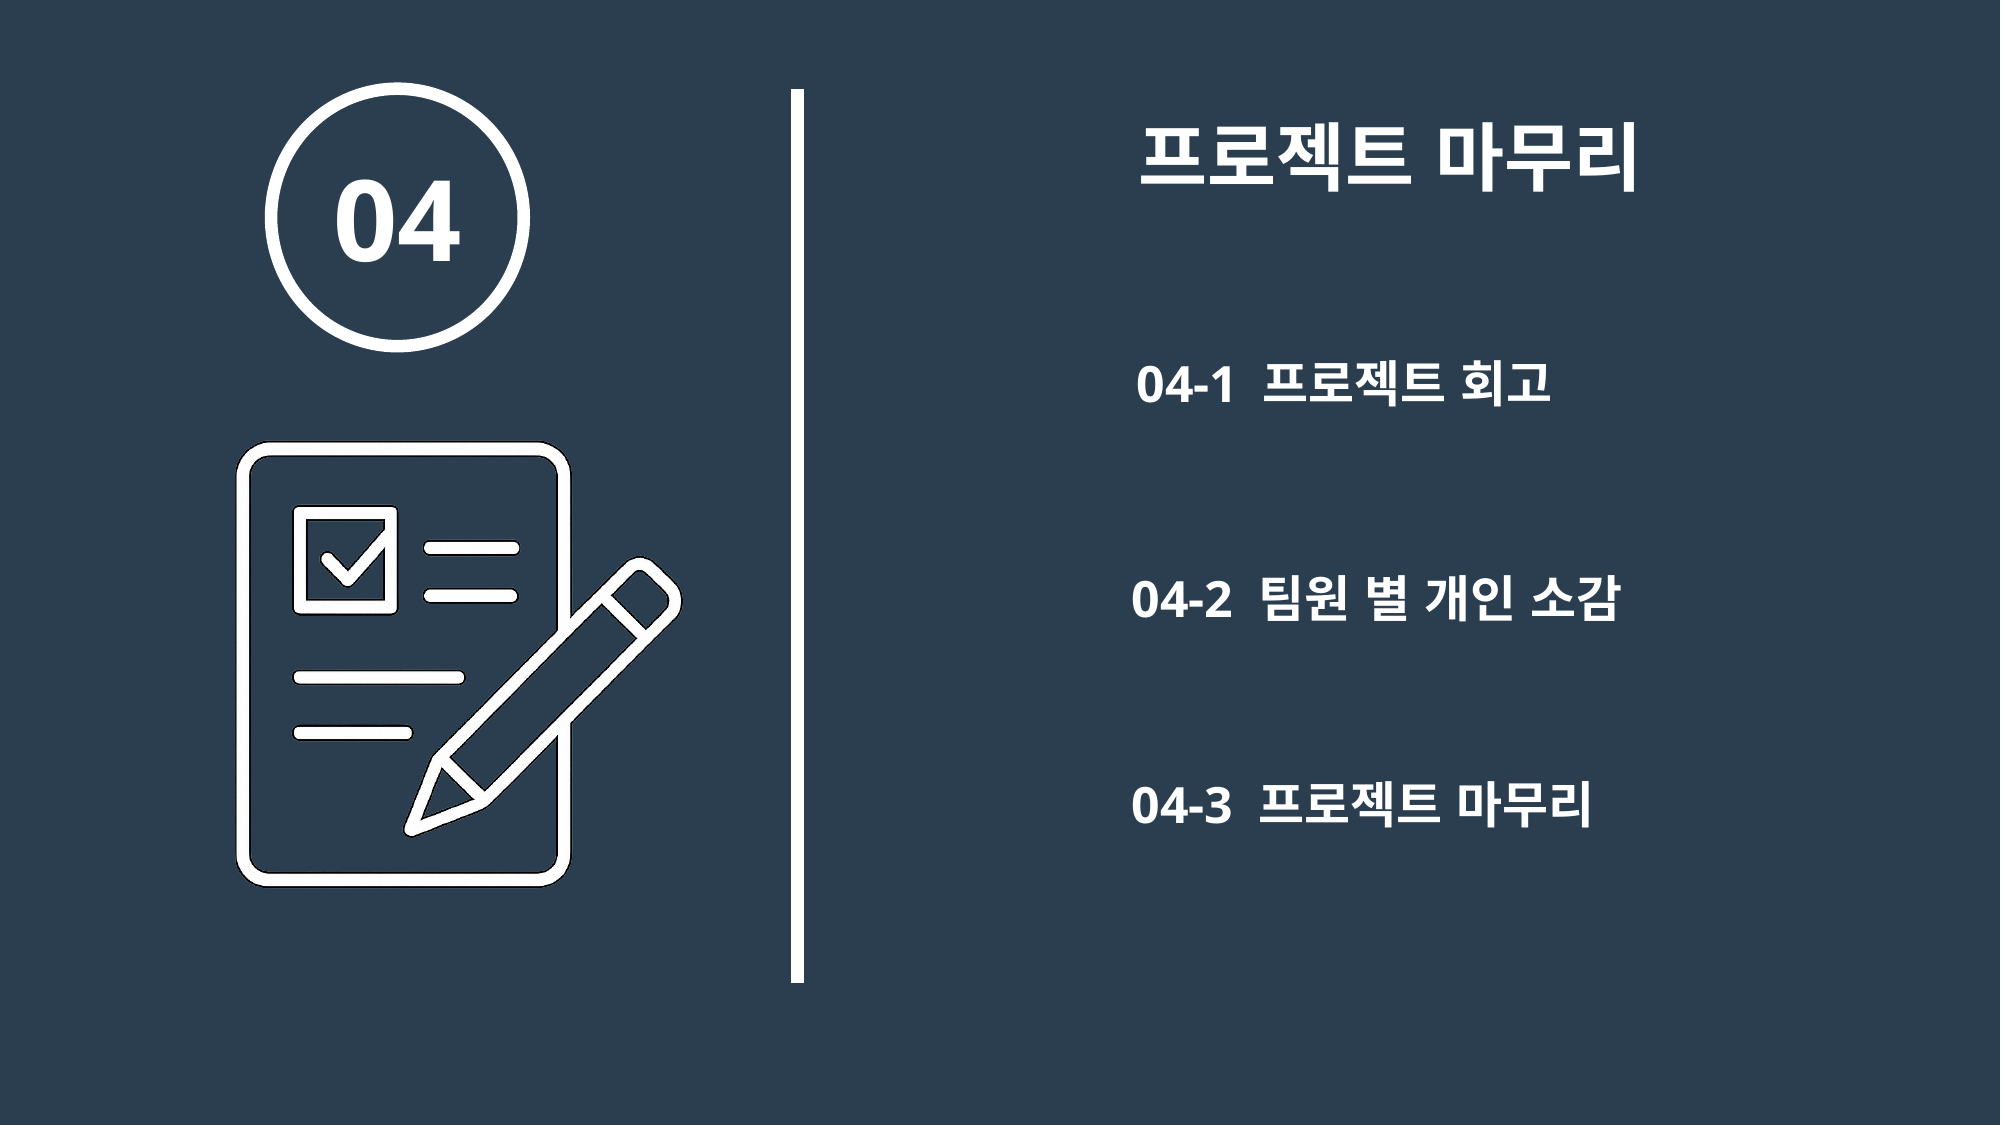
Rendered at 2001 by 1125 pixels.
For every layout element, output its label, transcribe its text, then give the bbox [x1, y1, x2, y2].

picture [120, 346, 778, 1003]
text_box 04 [220, 141, 575, 292]
text_box [293, 292, 502, 346]
text_box 프로젝트 마무리 [972, 102, 1809, 208]
text_box 04-3 프로젝트 마무리 [1117, 766, 1722, 841]
text_box [294, 87, 501, 141]
text_box 04-1 프로젝트 회고 [1121, 344, 1727, 420]
text_box 04-2 팀원 별 개인 소감 [1117, 560, 1722, 635]
